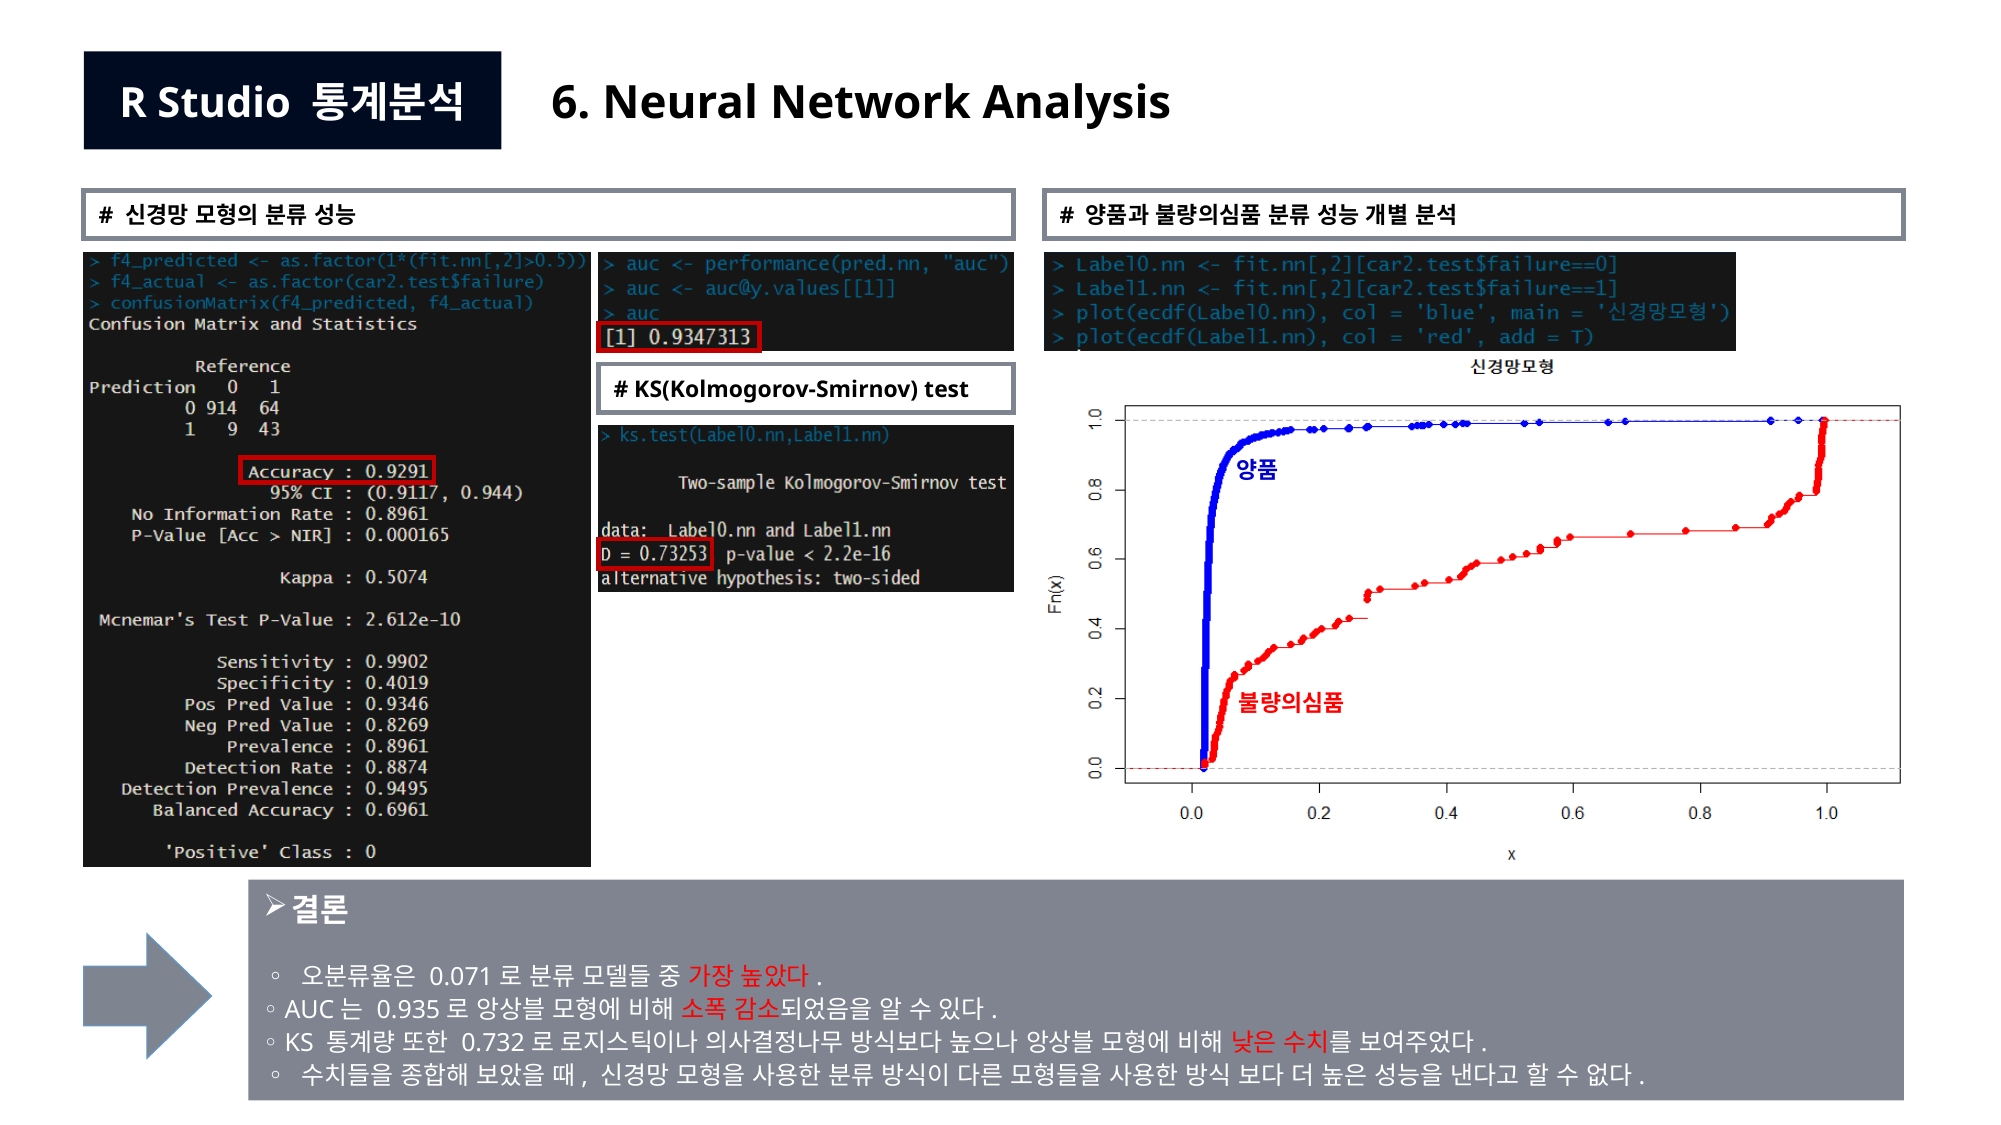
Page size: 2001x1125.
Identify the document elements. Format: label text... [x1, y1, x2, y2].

text_box # KS(Kolmogorov-Smirnov) test [598, 363, 1014, 413]
text_box 결론 ◦ 오분류율은 0.071로 분류 모델들 중 가장 높았다. ◦ AUC는 0.935로 앙상블 모형에 비해 소폭 감소되었음을 알 수 있다. ◦ KS 통계량 또한 0.732로 로지스틱이나 의사결정나무 방식보다 높으나 앙상블 모형에 비해 낮은 수치를 보여주었다. ◦ 수치들을 종합해 보았을 때, 신경망 모형을 사용한 분류 방식이 다른 모형들을 사용한 방식 보다 더 높은 성능을 낸다고 할 수 없다. [247, 878, 1905, 1101]
text_box R Studio 통계분석 [83, 50, 503, 150]
text_box 6. Neural Network Analysis [536, 65, 1471, 136]
text_box [83, 932, 213, 1060]
picture [83, 252, 591, 867]
text_box # 신경망 모형의 분류 성능 [83, 189, 1014, 240]
picture [598, 252, 1014, 351]
picture [598, 425, 1014, 592]
picture [1044, 252, 1904, 867]
text_box # 양품과 불량의심품 분류 성능 개별 분석 [1043, 189, 1905, 240]
